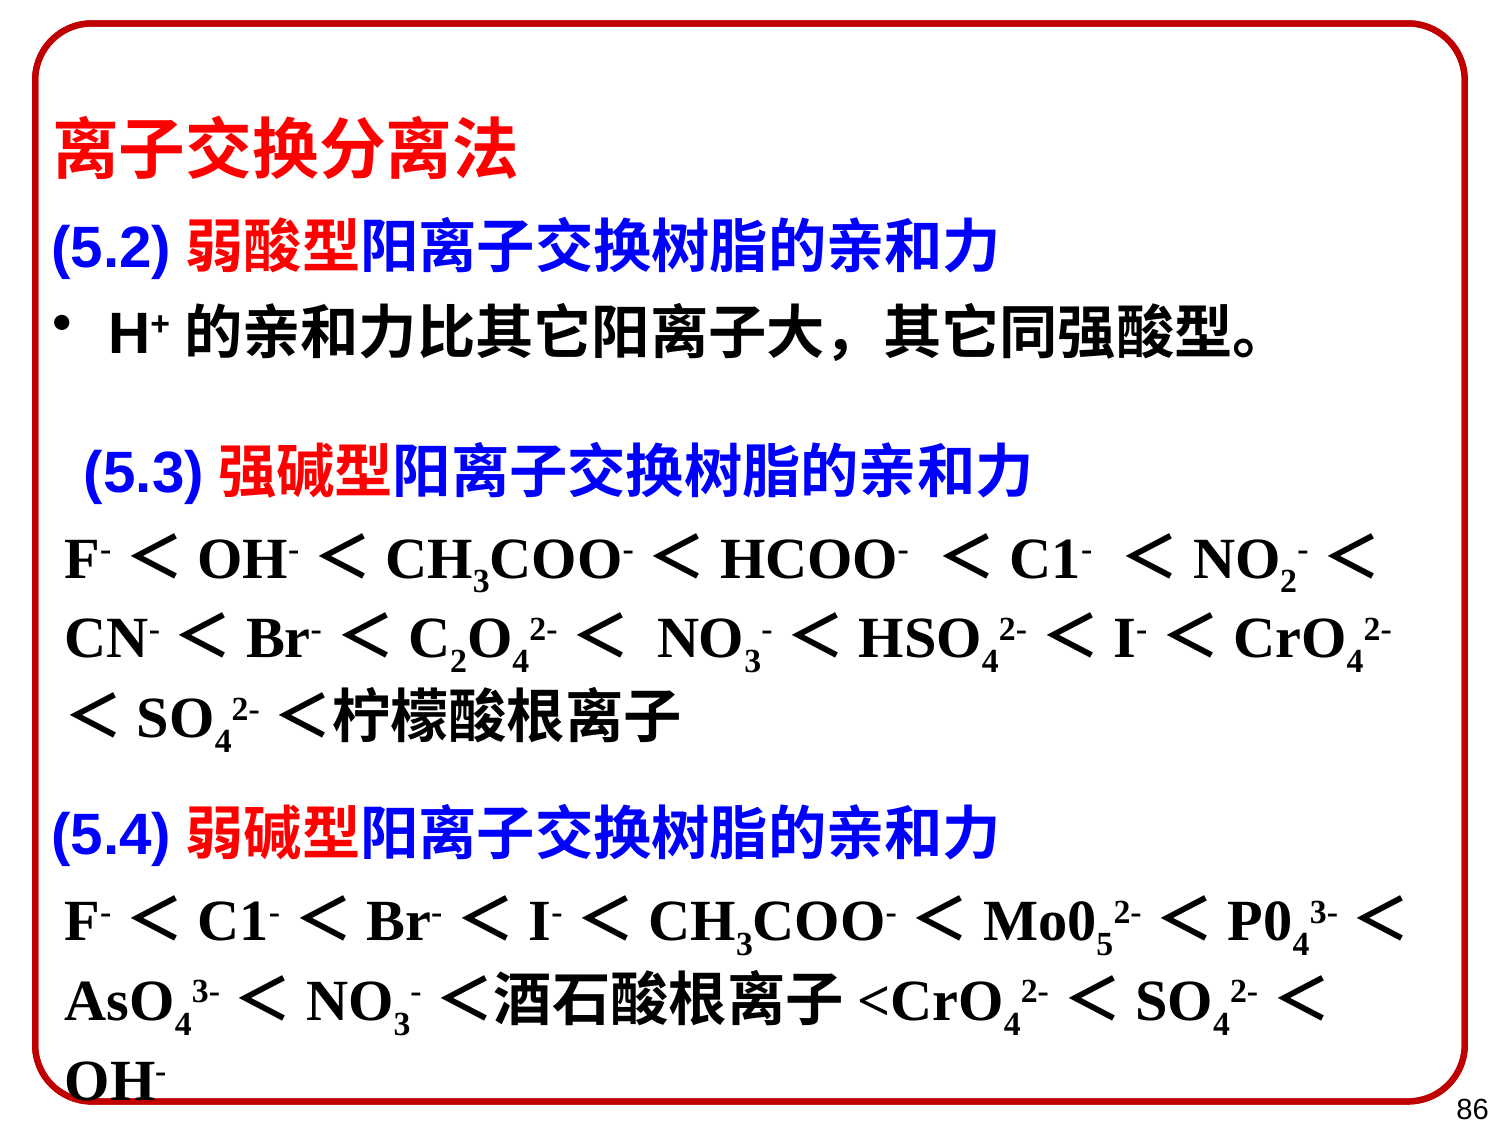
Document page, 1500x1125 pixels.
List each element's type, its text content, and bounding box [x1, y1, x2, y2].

text_box (5.3)强碱型阳离子交换树脂的亲和力 [36, 412, 1425, 512]
text_box F-＜C1-＜Br-＜I-＜CH3COO-＜Mo052-＜P043-＜AsO43-＜NO3-＜酒石酸根离子<CrO42-＜SO42-＜OH- [50, 875, 1450, 1120]
text_box 离子交换分离法 [37, 99, 975, 187]
slide_number 86 [1410, 1065, 1500, 1125]
text_box F-＜OH-＜CH3COO-＜HCOO- ＜C1- ＜NO2-＜CN-＜Br-＜C2O42-＜ NO3-＜HSO42-＜I-＜CrO42-＜SO42-＜柠檬酸根离子 [49, 512, 1463, 767]
text_box (5.2)弱酸型阳离子交换树脂的亲和力 [36, 187, 1425, 287]
text_box H+的亲和力比其它阳离子大，其它同强酸型。 [37, 287, 1463, 375]
text_box (5.4)弱碱型阳离子交换树脂的亲和力 [36, 774, 1425, 874]
